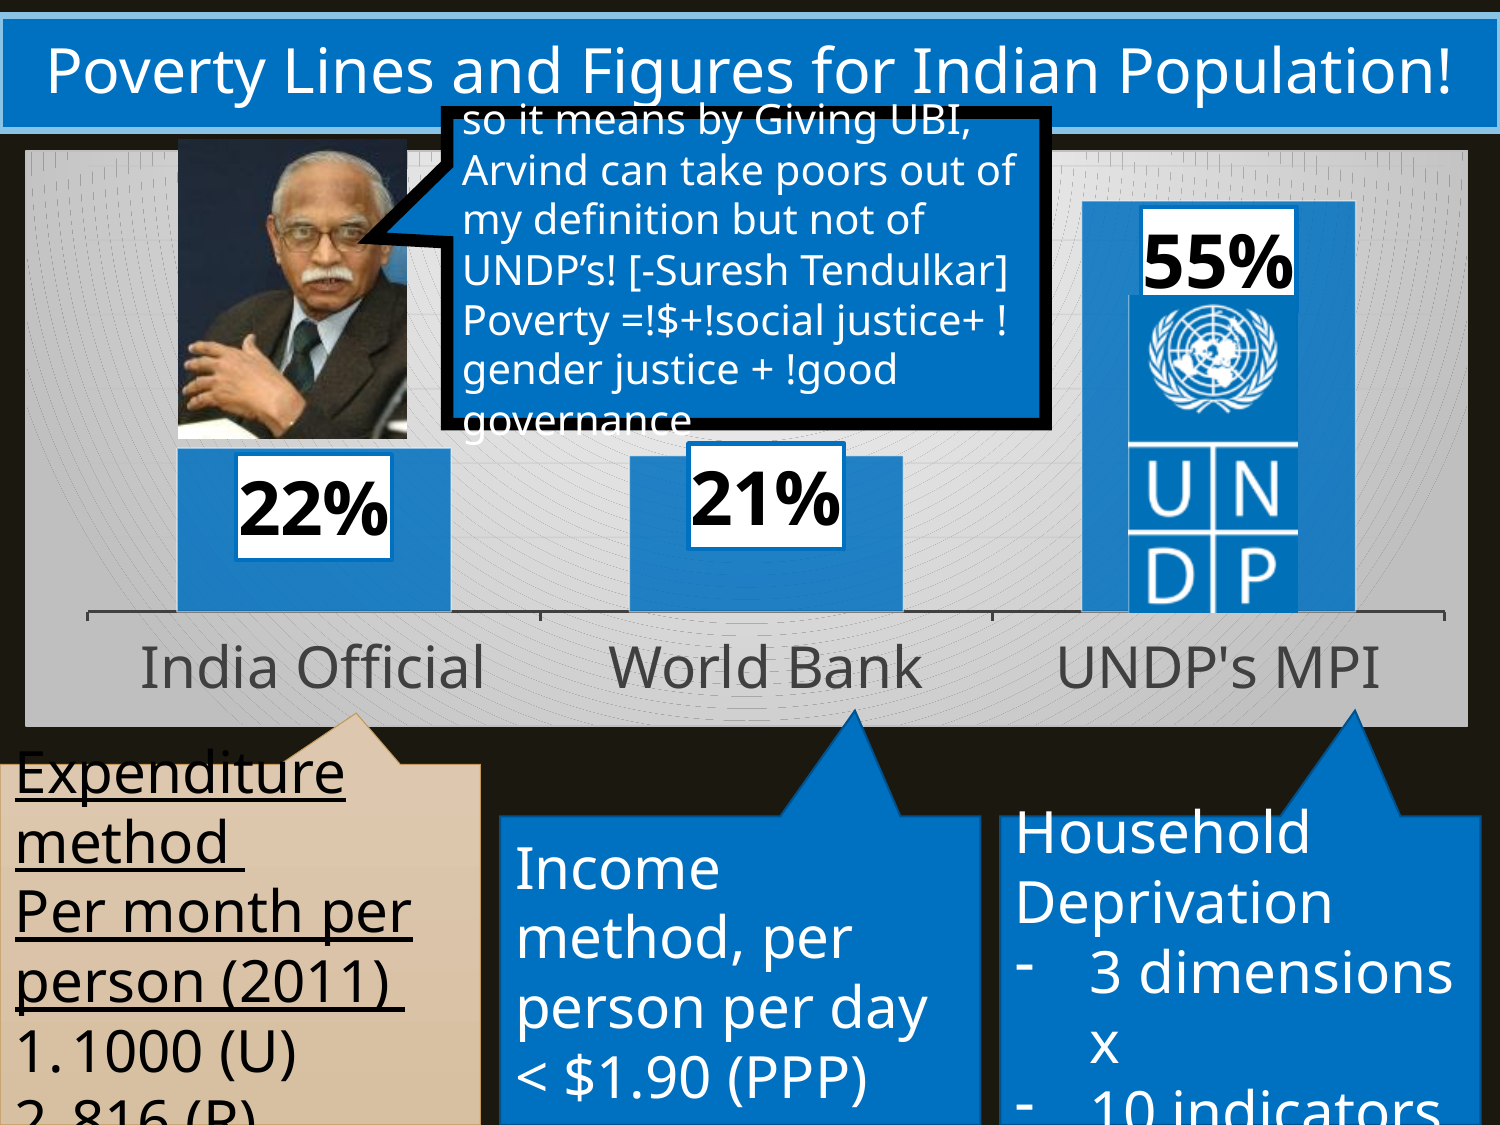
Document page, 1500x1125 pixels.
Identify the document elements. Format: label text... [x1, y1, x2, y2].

picture [1127, 295, 1298, 613]
text_box Expenditure method Per month per person (2011) 1000 (U) 816 (R) [0, 727, 481, 1125]
title Poverty Lines and Figures for Indian Population! [0, 12, 1500, 134]
text_box Household Deprivation 3 dimensions x 10 indicators [999, 727, 1482, 1125]
text_box Income method, per person per day < $1.90 (PPP) [499, 727, 982, 1125]
text_box so it means by Giving UBI, Arvind can take poors out of my definition but not of UNDP’s! [-Suresh Tendulkar] Poverty =!$+!social justice+ !gender justice + !good governance [446, 111, 1047, 149]
picture [178, 139, 407, 439]
chart [25, 149, 1469, 727]
